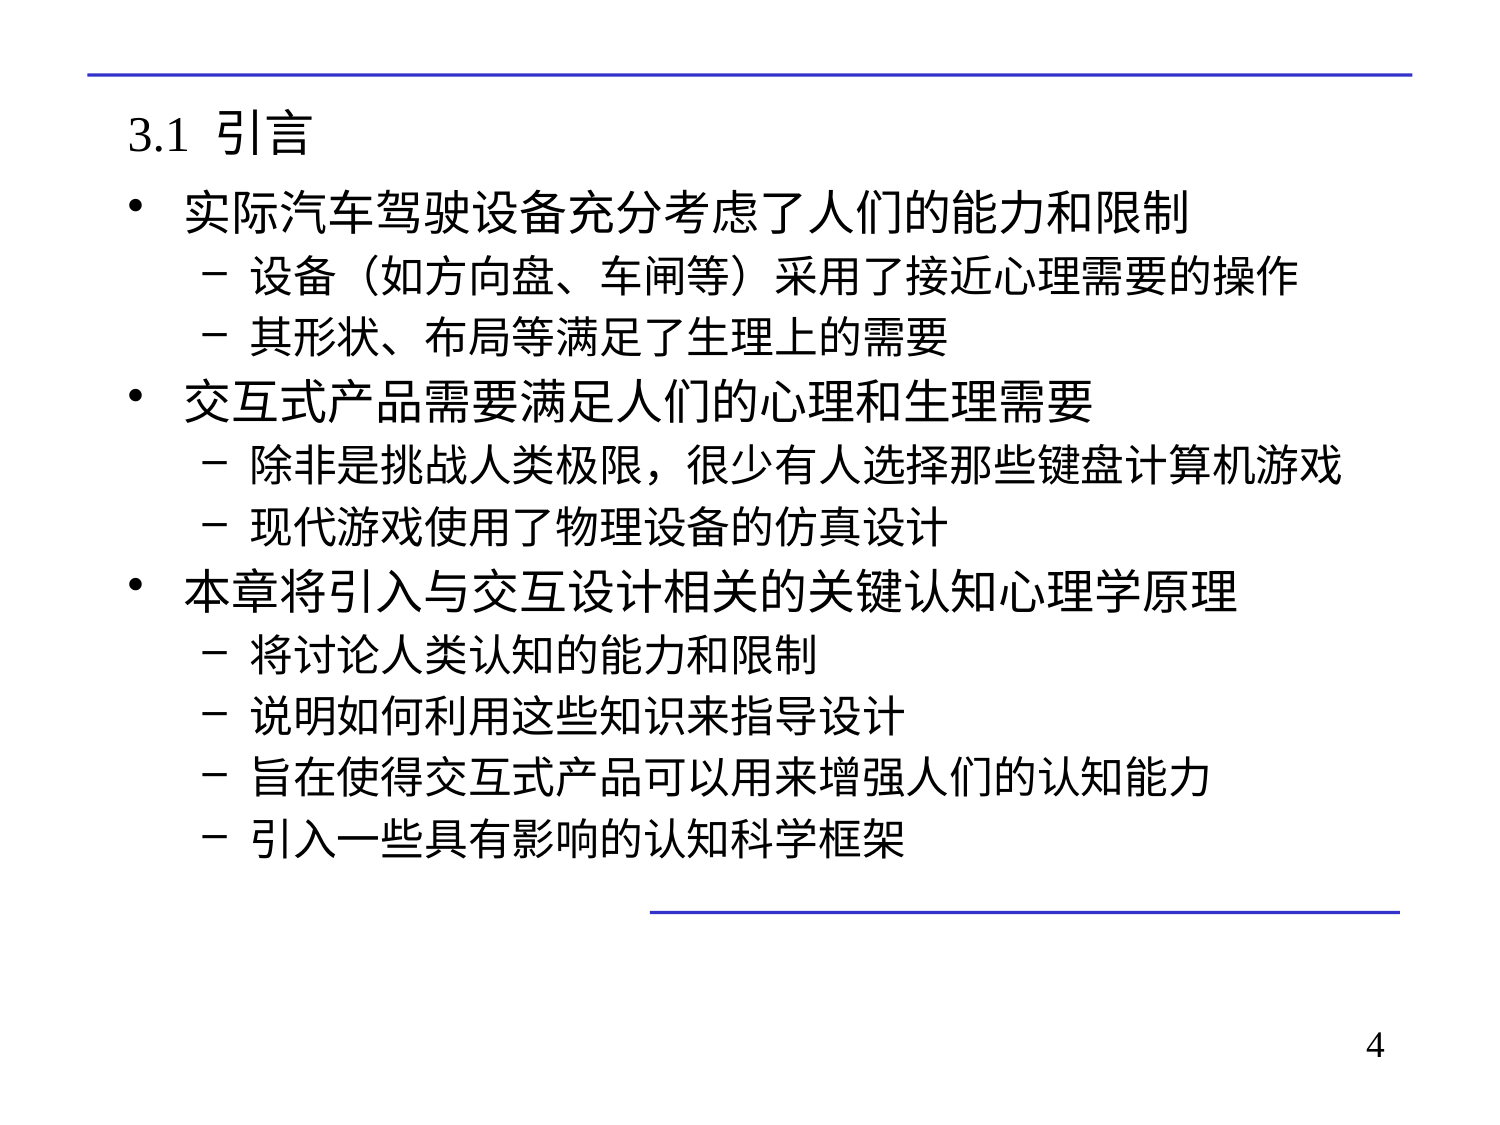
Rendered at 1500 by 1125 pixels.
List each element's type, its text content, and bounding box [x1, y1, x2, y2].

slide_number 4 [1087, 1012, 1401, 1088]
list 实际汽车驾驶设备充分考虑了人们的能力和限制 设备（如方向盘、车闸等）采用了接近心理需要的操作 其形状、布局等满足了生理上的需要 交互式产品需要满足人们的心理和生理需要 除非是挑战人类极限，很少有人选择那些键盘计算机游戏 现代游戏使用了物理设备的仿真设计 本章将引入与交互设计相关的关键认知心理学原理 将讨论人类认知的能力和限制 说明如何利用这些知识来指导设计 旨在使得交互式产品可以用来增强人们的认知能力 引入一些具有影响的认知科学框架 [112, 174, 1388, 900]
title 3.1 引言 [112, 87, 1388, 174]
